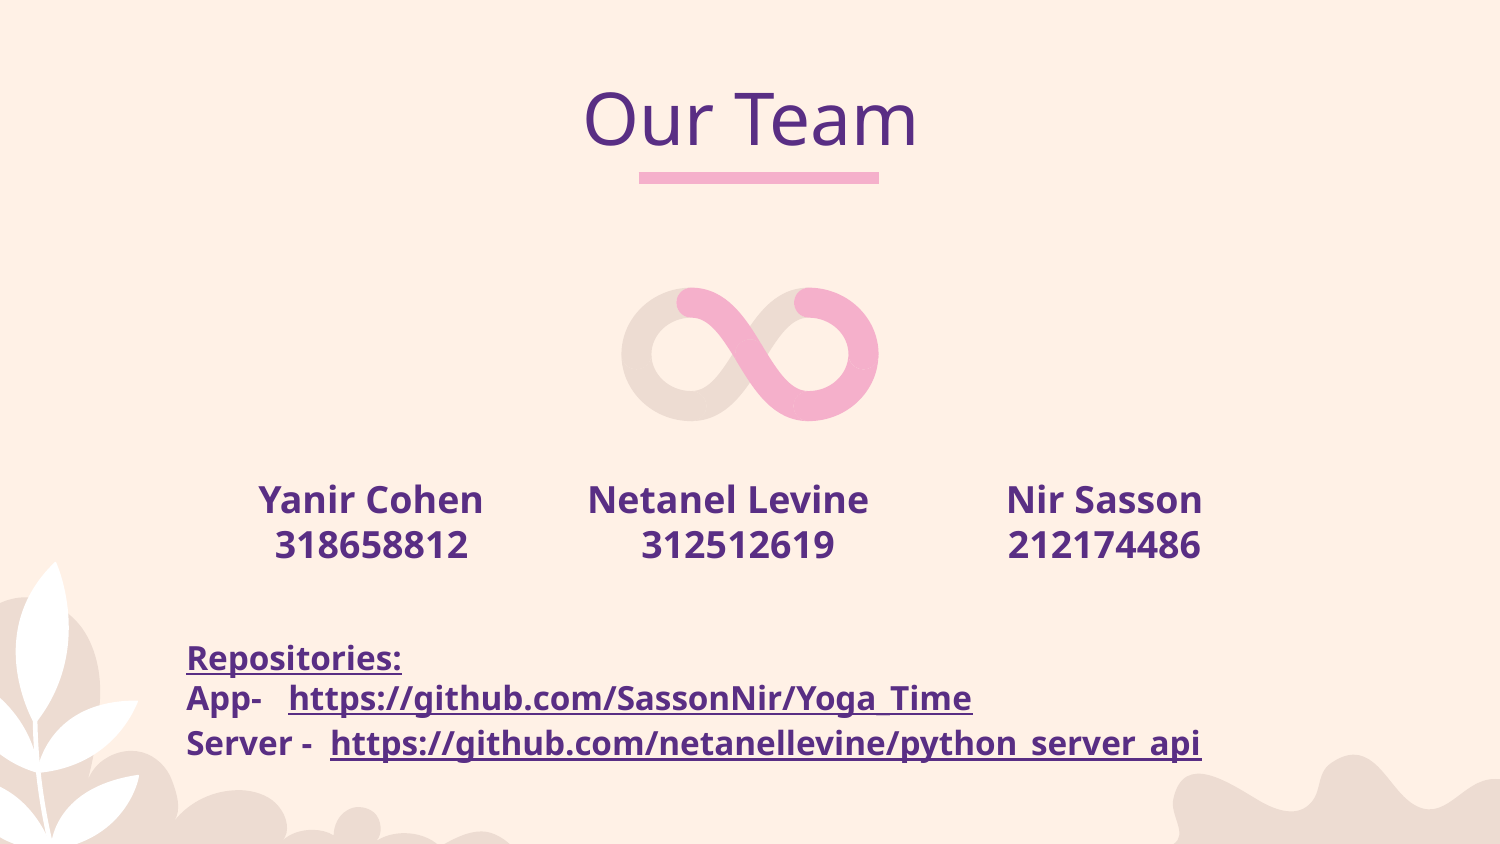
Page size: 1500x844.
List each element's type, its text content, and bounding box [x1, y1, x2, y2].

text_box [621, 287, 879, 422]
text_box Yanir Cohen 318658812 [212, 475, 531, 572]
text_box Repositories: App- https://github.com/SassonNir/Yoga_Time Server - https://github.com/netanellevine/python_server_api [186, 637, 1244, 782]
text_box Nir Sasson 212174486 [945, 475, 1264, 572]
text_box Netanel Levine 312512619 [579, 475, 897, 572]
title Our Team [376, 72, 1127, 170]
